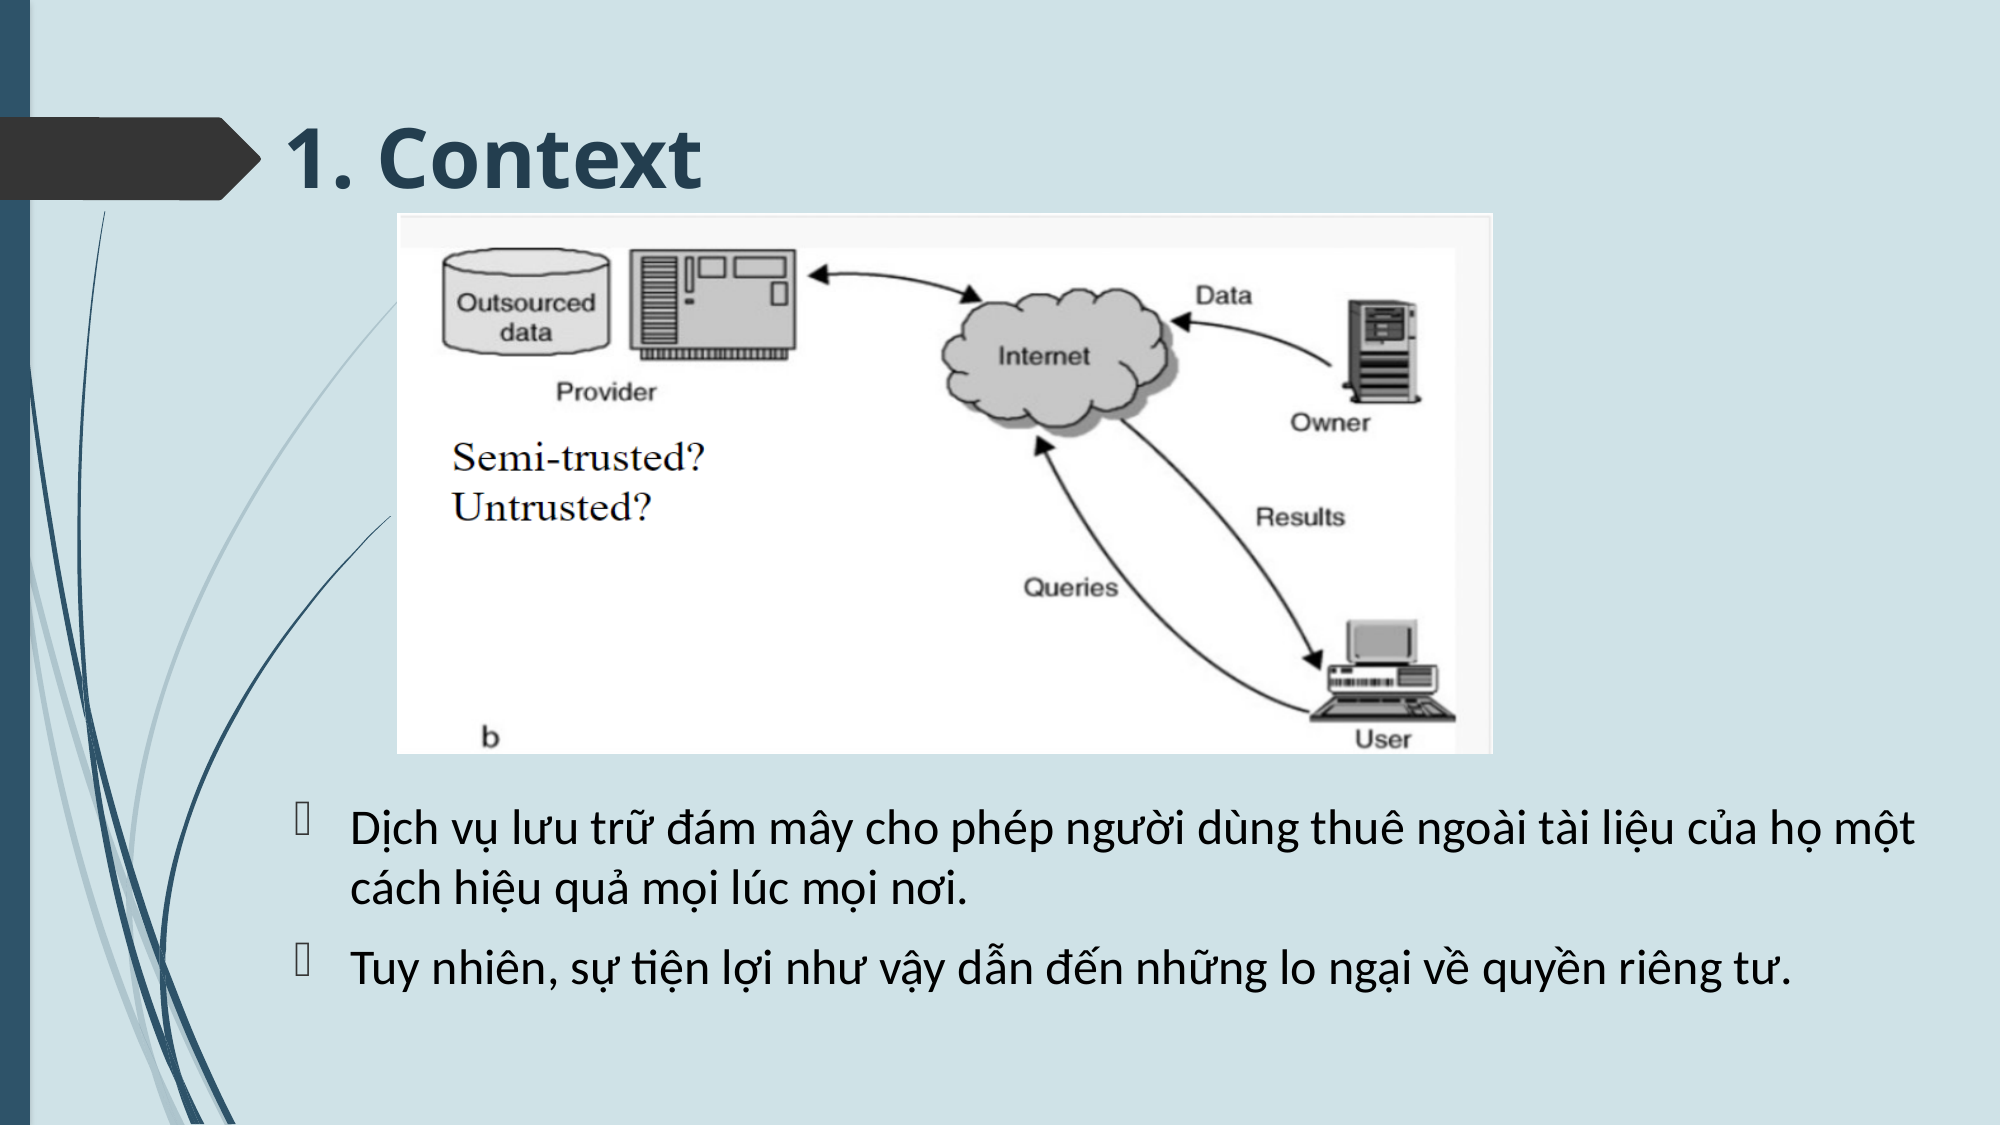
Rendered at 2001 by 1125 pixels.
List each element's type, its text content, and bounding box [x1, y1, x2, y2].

picture [396, 212, 1493, 755]
list Dịch vụ lưu trữ đám mây cho phép người dùng thuê ngoài tài liệu của họ một cách hiệu quả mọi lúc mọi nơi. Tuy nhiên, sự tiện lợi như vậy dẫn đến những lo ngại về quyền riêng tư. [279, 786, 1939, 1038]
text_box 1. Context [269, 49, 1731, 260]
